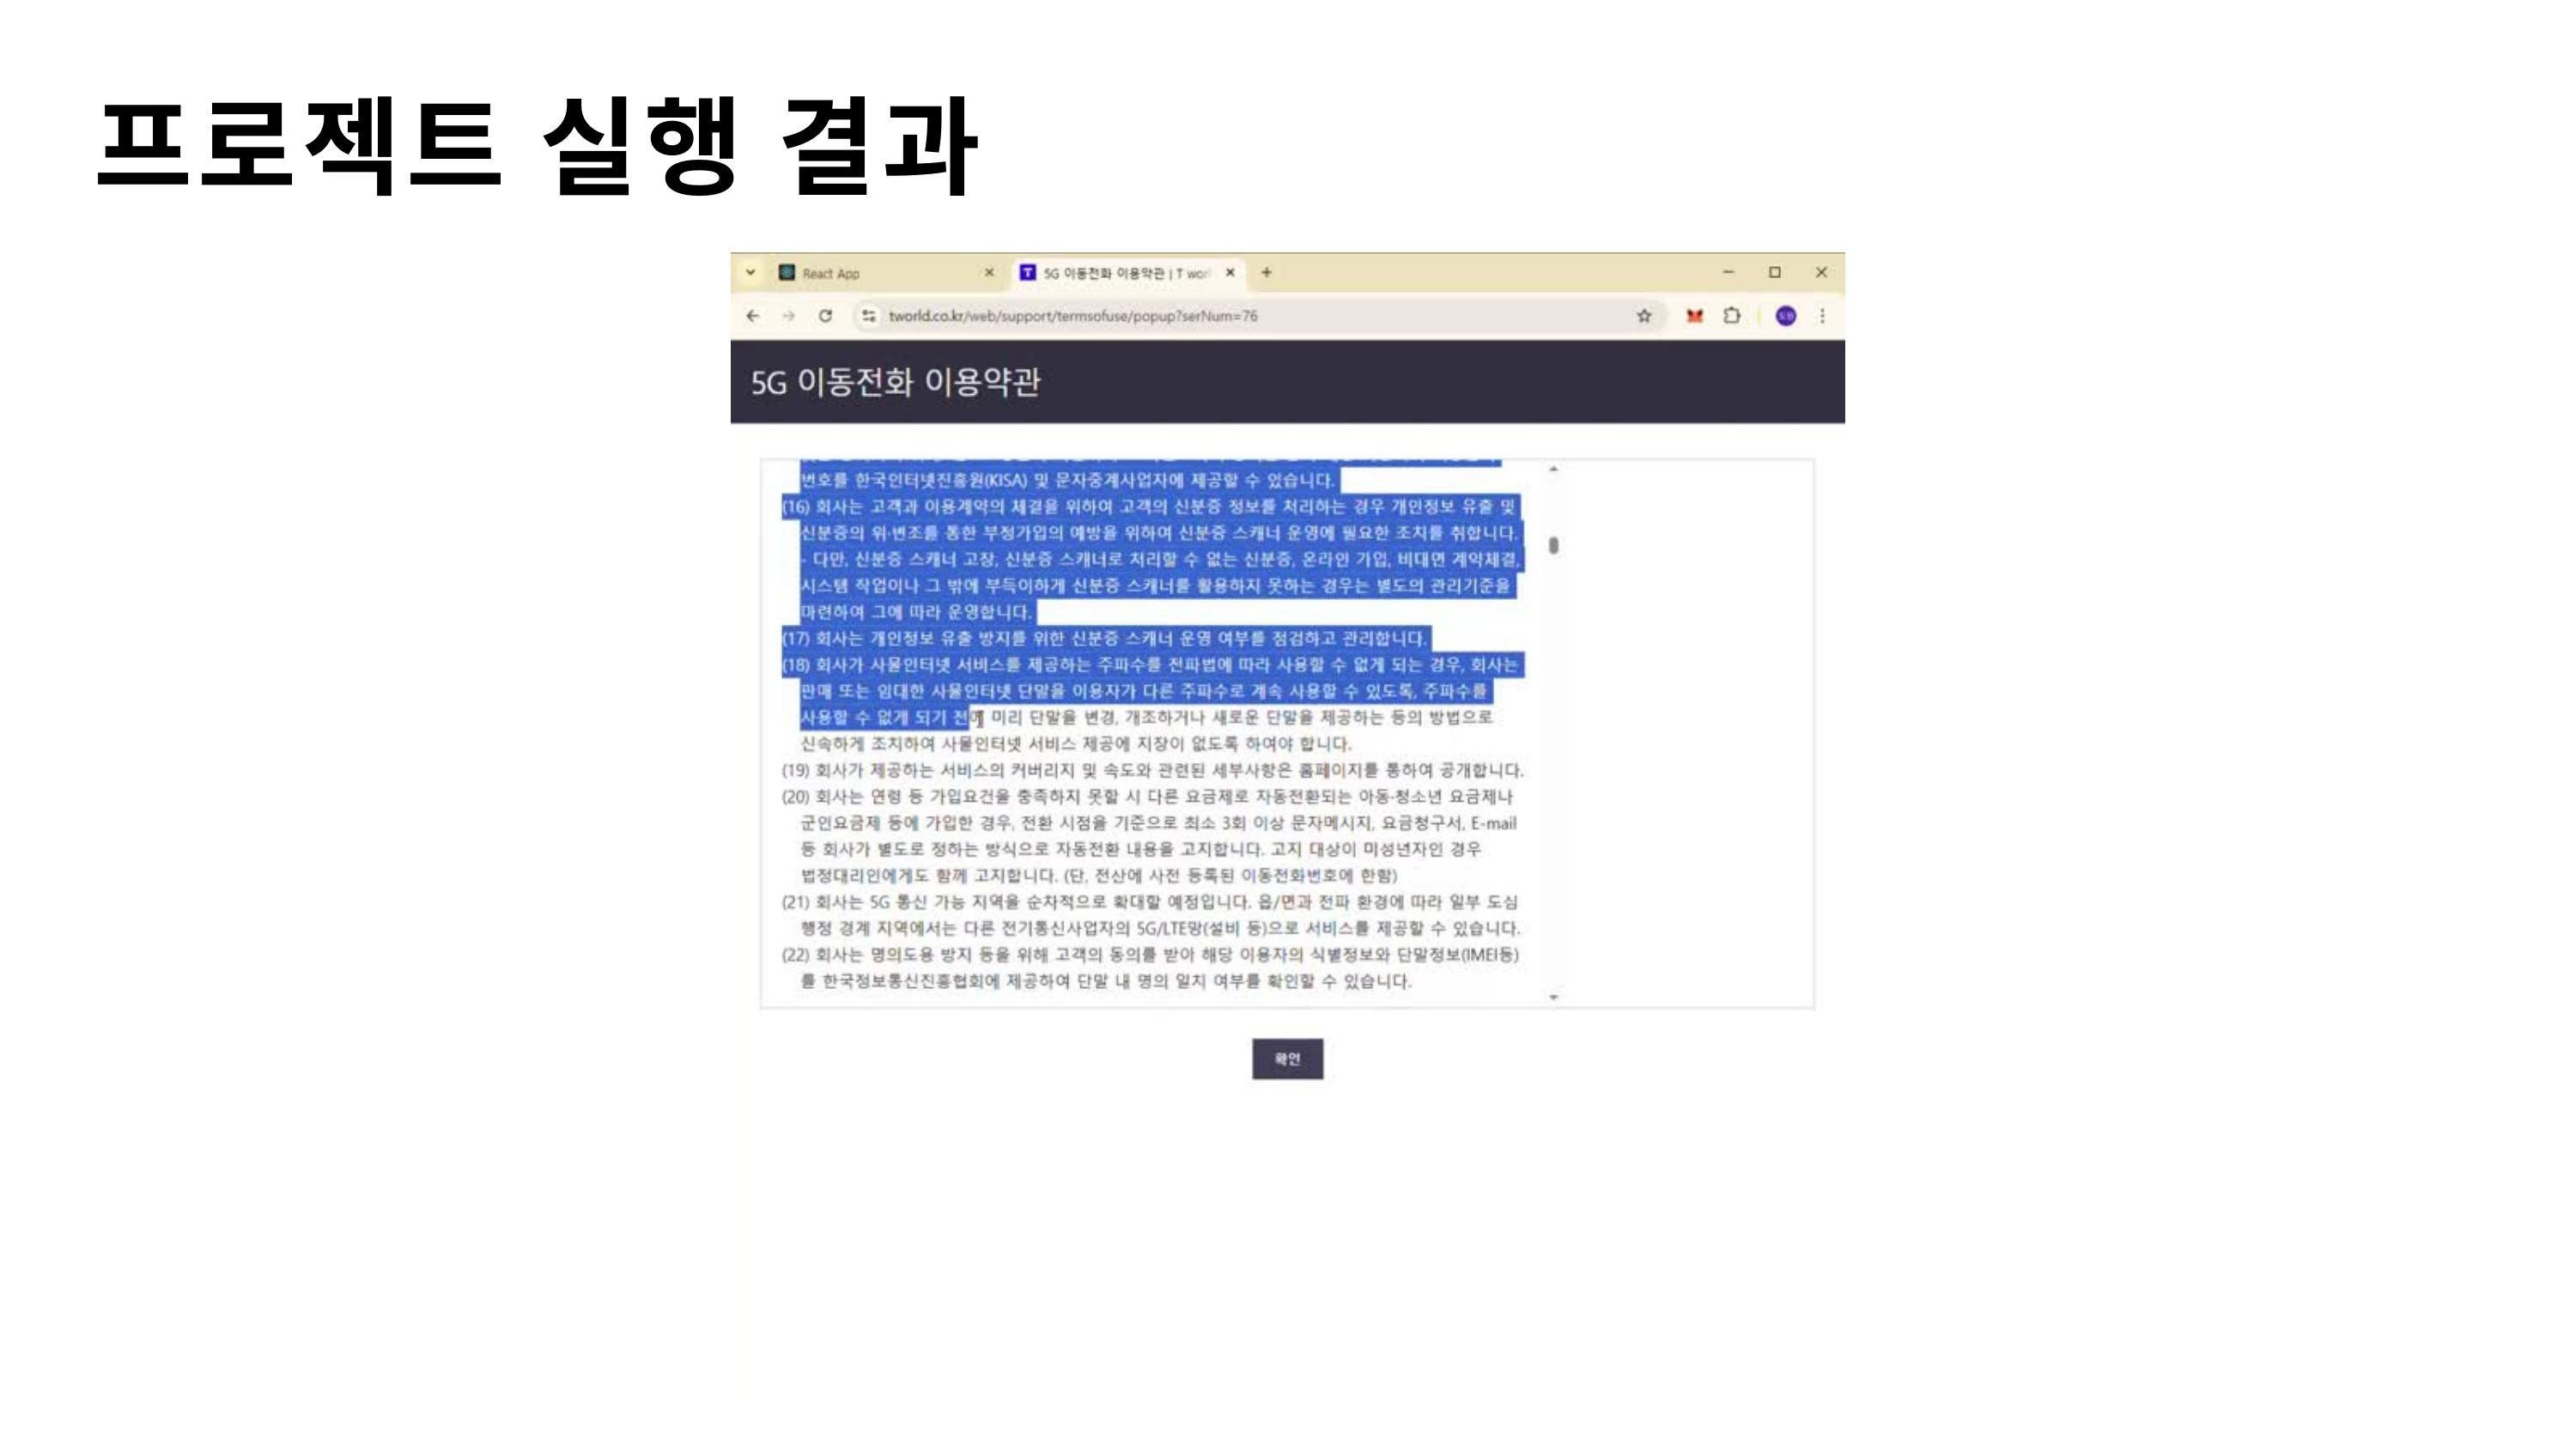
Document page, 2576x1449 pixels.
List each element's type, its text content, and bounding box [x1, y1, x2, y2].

text_box 프로젝트 실행 결과 [94, 58, 1101, 209]
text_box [730, 252, 1846, 1412]
